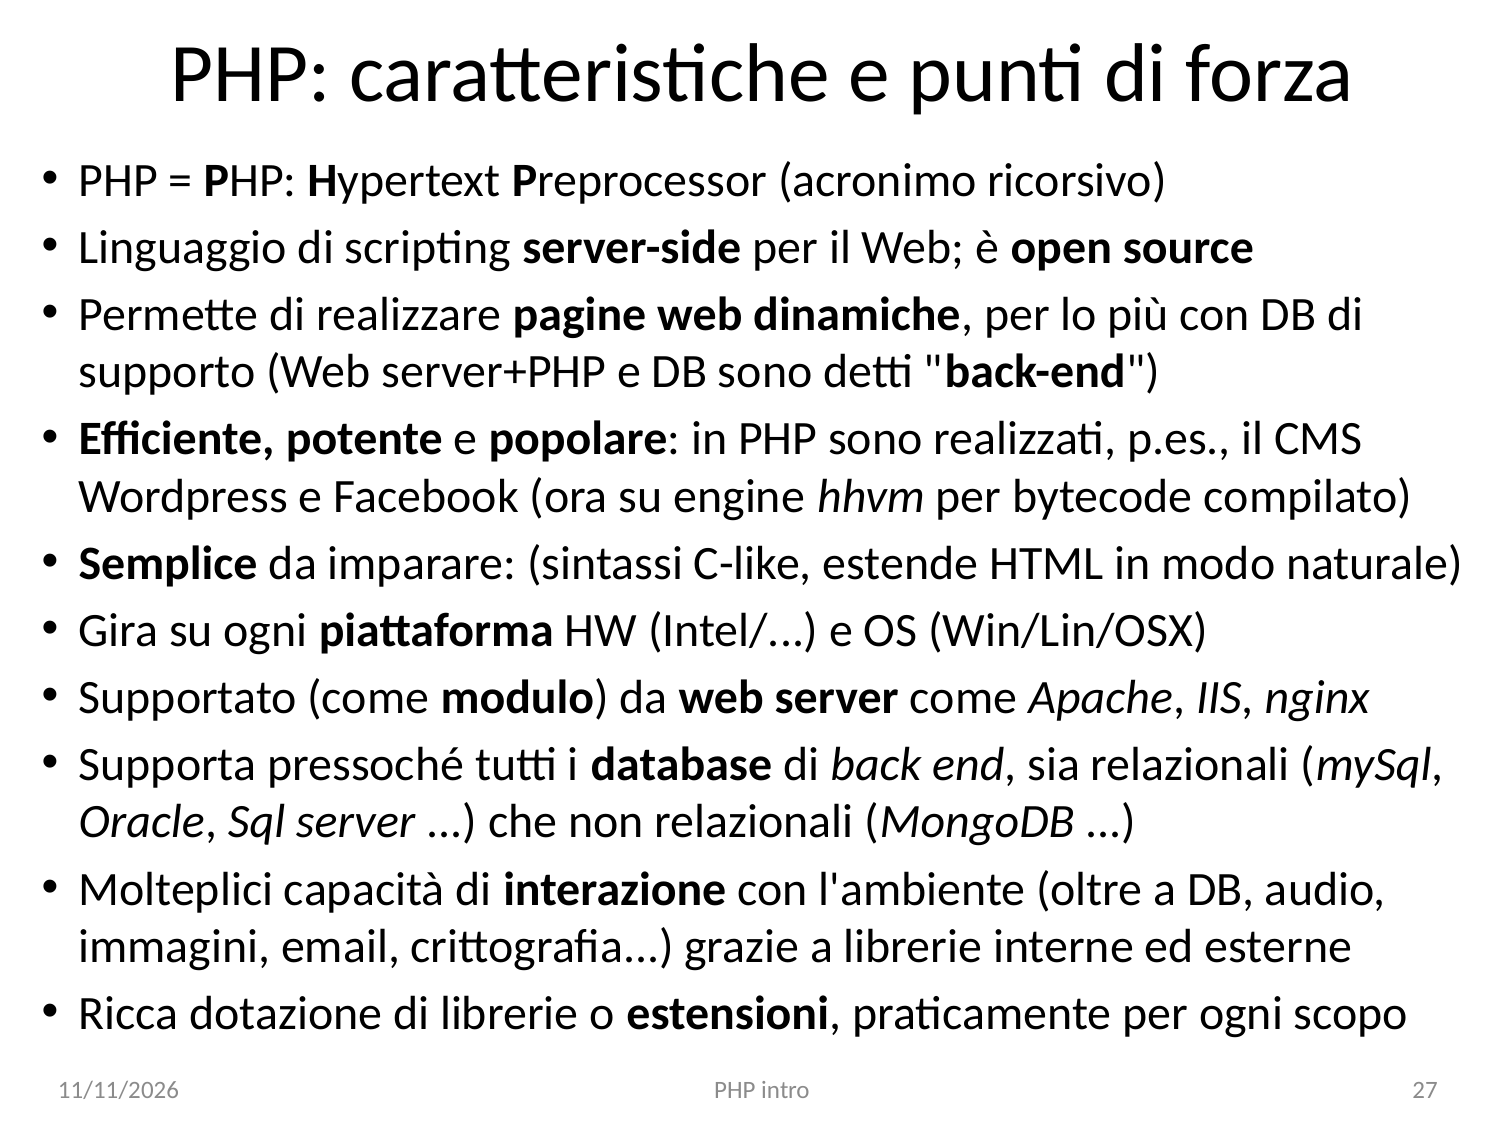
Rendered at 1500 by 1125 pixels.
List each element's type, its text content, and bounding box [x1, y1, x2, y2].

title PHP: caratteristiche e punti di forza [58, 9, 1467, 128]
list PHP = PHP: Hypertext Preprocessor (acronimo ricorsivo) Linguaggio di scripting server-side per il Web; è open source Permette di realizzare pagine web dinamiche, per lo più con DB di supporto (Web server+PHP e DB sono detti "back-end") Efficiente, potente e popolare: in PHP sono realizzati, p.es., il CMS Wordpress e Facebook (ora su engine hhvm per bytecode compilato) Semplice da imparare: (sintassi C-like, estende HTML in modo naturale) Gira su ogni piattaforma HW (Intel/...) e OS (Win/Lin/OSX) Supportato (come modulo) da web server come Apache, IIS, nginx Supporta pressoché tutti i database di back end, sia relazionali (mySql, Oracle, Sql server ...) che non relazionali (MongoDB ...) Molteplici capacità di interazione con l'ambiente (oltre a DB, audio, immagini, email, crittografia...) grazie a librerie interne ed esterne Ricca dotazione di librerie o estensioni, praticamente per ogni scopo [26, 140, 1482, 1059]
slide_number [42, 1058, 393, 1119]
footer PHP intro [524, 1058, 1000, 1119]
slide_number 27 [1103, 1058, 1453, 1119]
